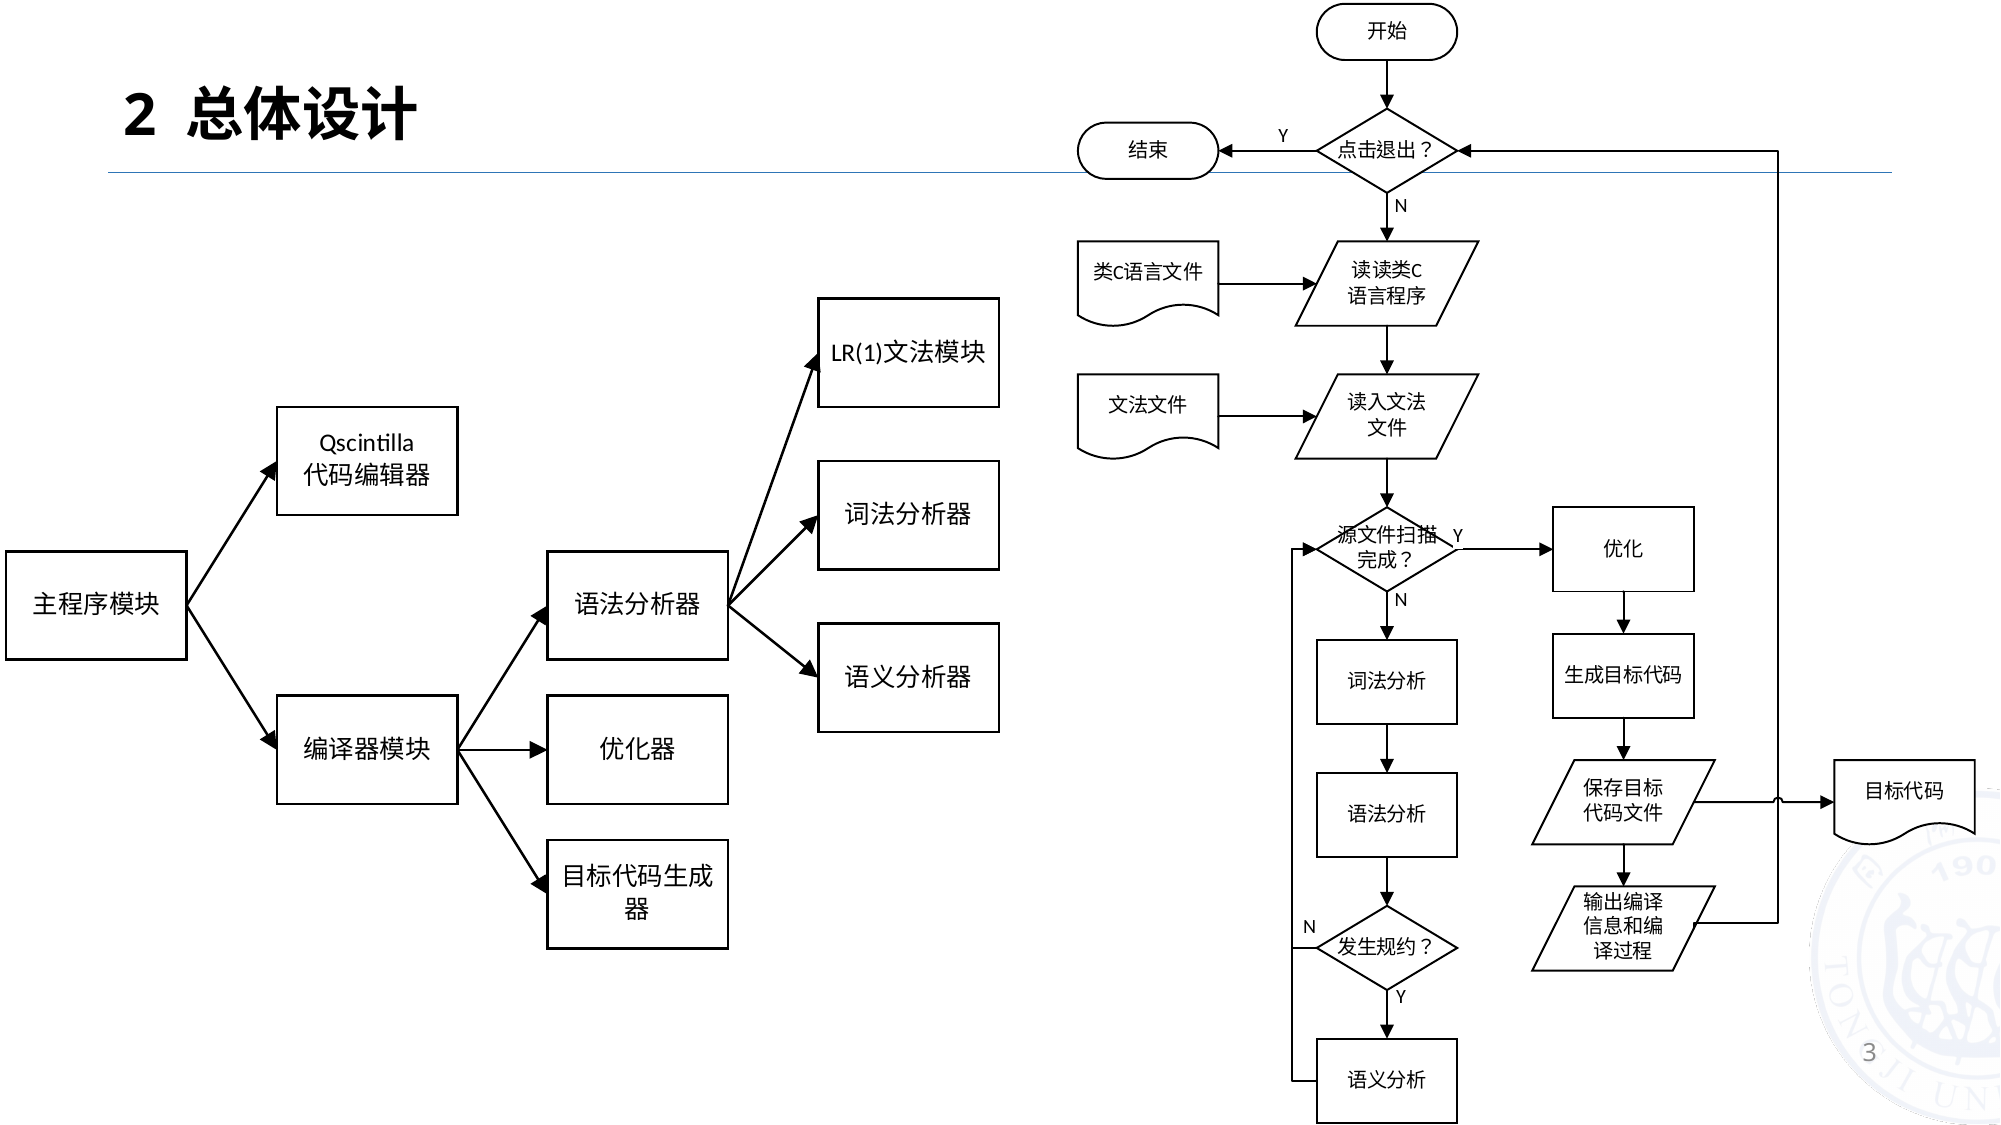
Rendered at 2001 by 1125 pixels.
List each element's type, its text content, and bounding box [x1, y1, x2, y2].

picture [1074, 0, 2000, 1125]
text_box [0, 292, 1004, 953]
title 2 总体设计 [108, 59, 1074, 173]
